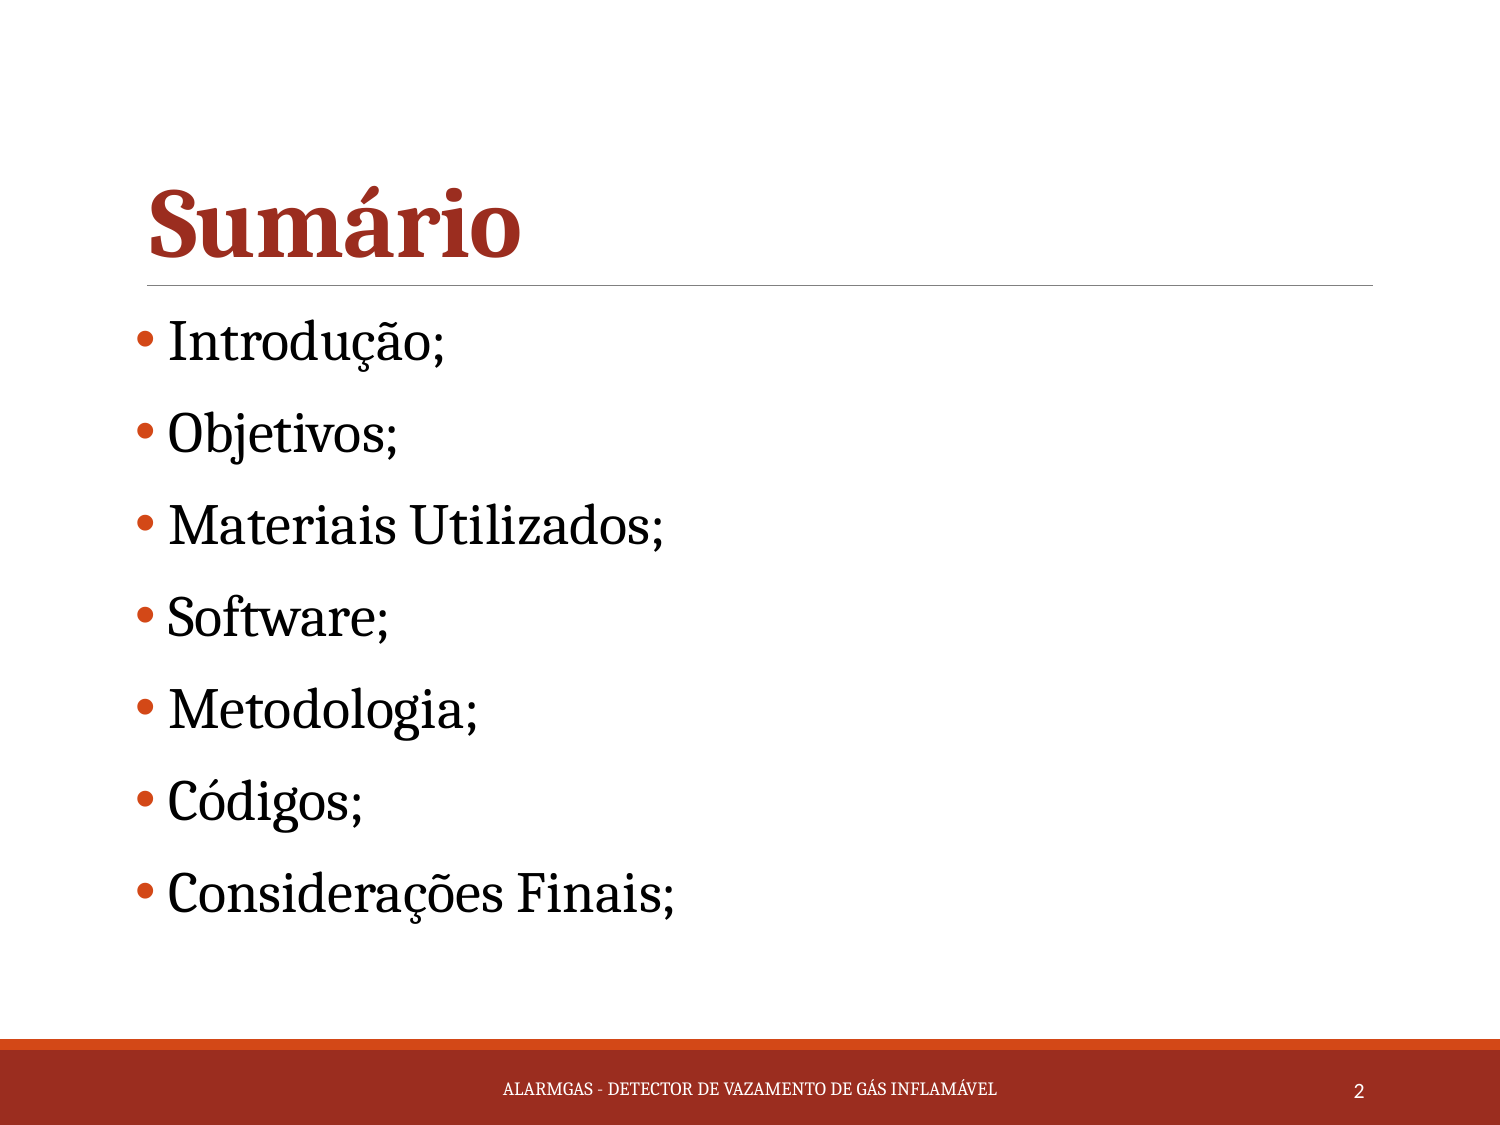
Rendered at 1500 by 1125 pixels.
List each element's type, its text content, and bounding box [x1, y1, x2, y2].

title Sumário [135, 47, 1373, 285]
list Introdução; Objetivos; Materiais Utilizados; Software; Metodologia; Códigos; Considerações Finais; [135, 302, 1373, 963]
footer AlarmGAs - Detector de vazamento de gás inflamável [0, 1057, 1500, 1118]
slide_number 2 [1218, 1059, 1380, 1120]
